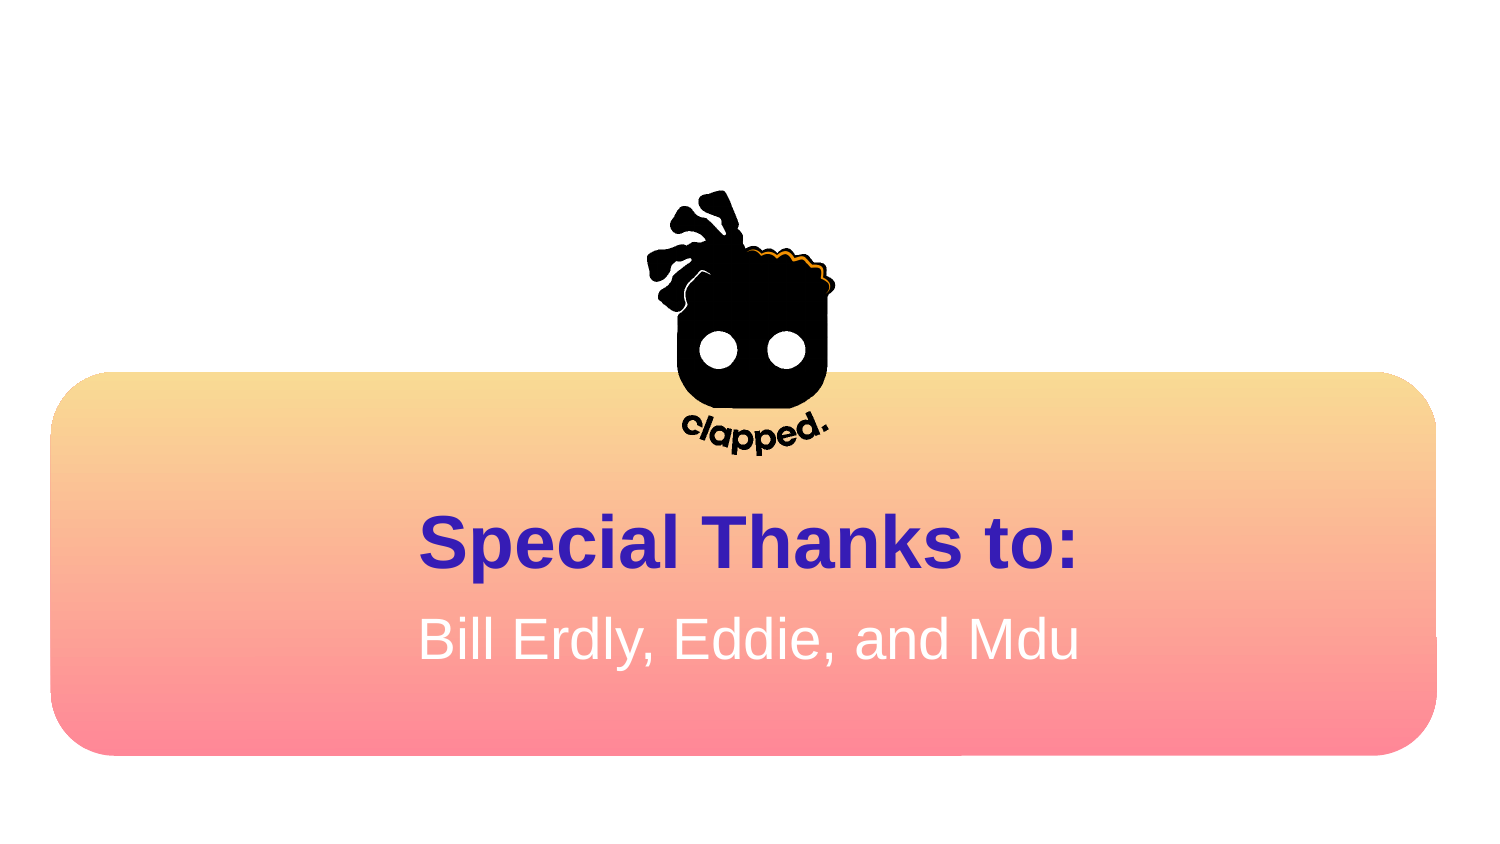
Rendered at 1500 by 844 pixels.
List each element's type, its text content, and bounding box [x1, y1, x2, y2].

subtitle Bill Erdly, Eddie, and Mdu [51, 586, 1449, 717]
title Special Thanks to: [51, 393, 1449, 586]
picture [584, 169, 916, 393]
